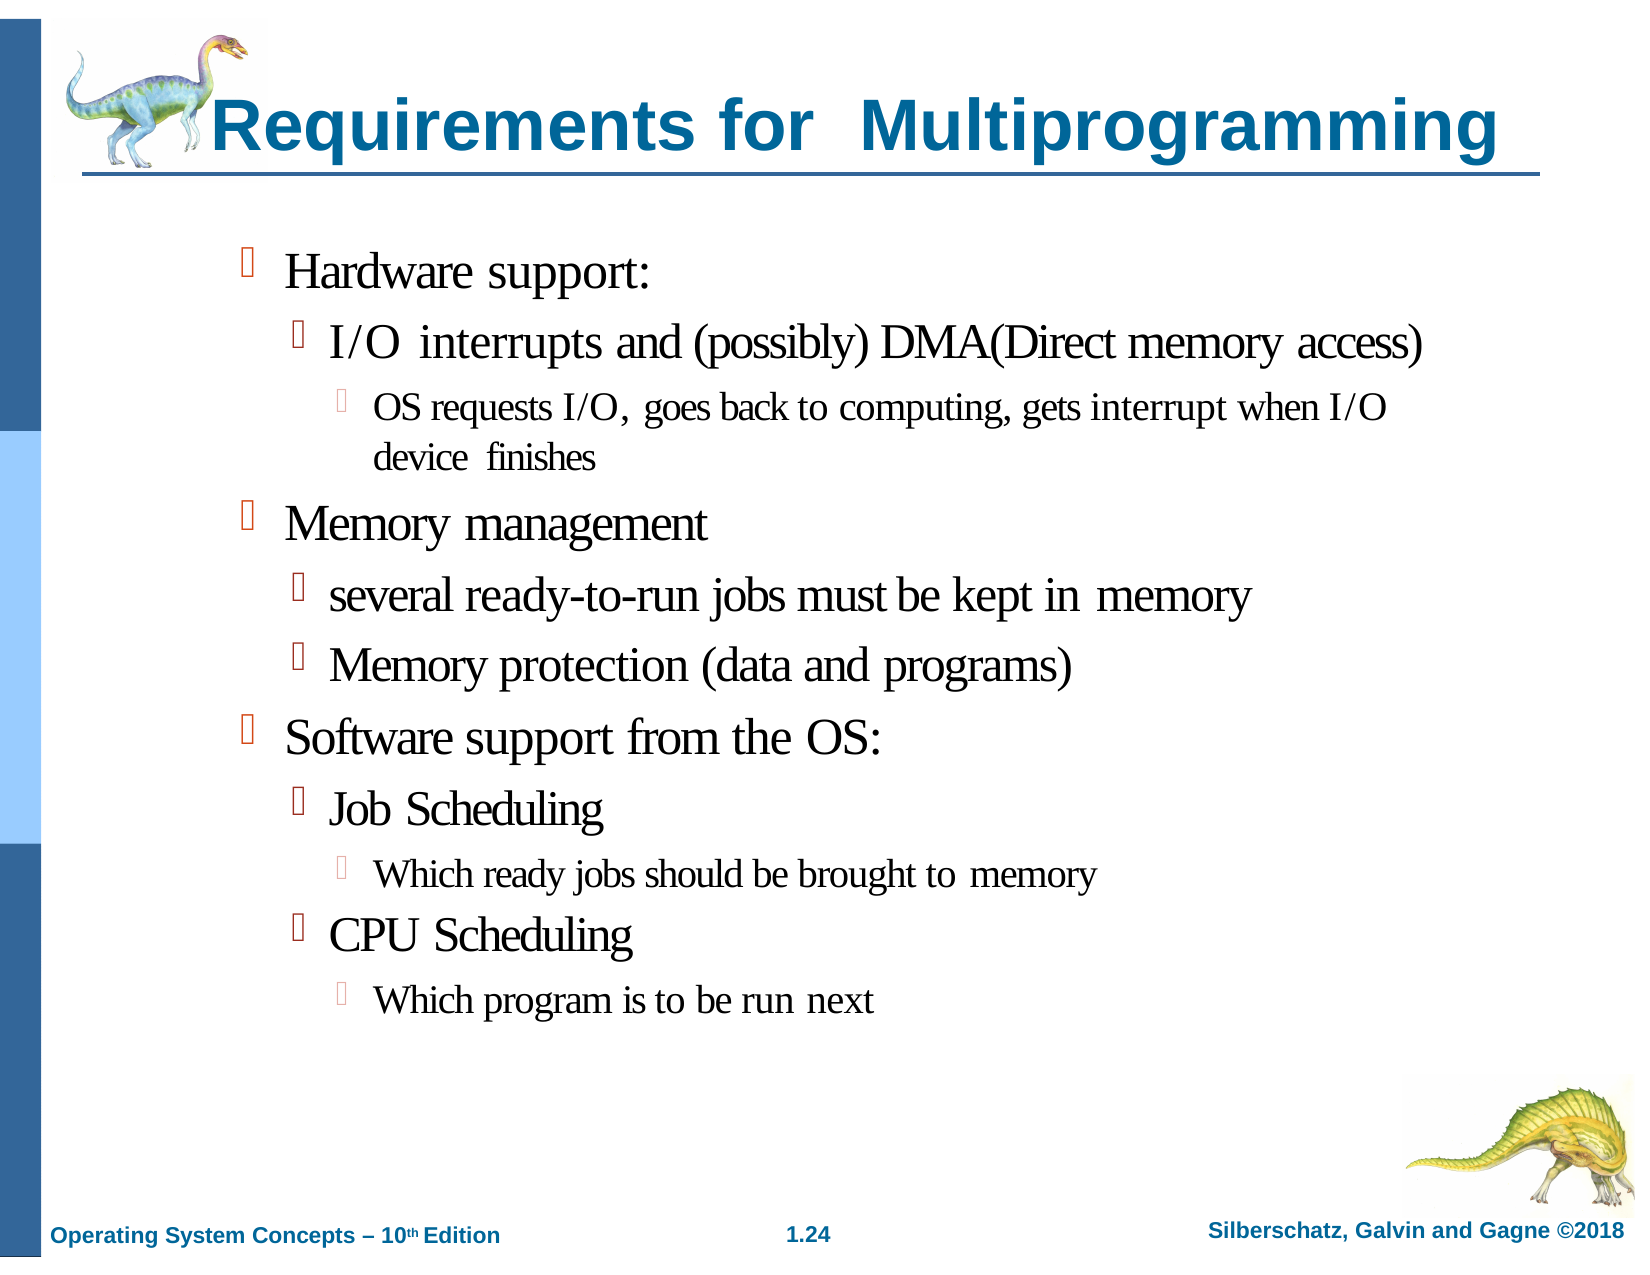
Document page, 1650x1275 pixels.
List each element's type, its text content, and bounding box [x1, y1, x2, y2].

picture [51, 18, 268, 183]
text_box [0, 431, 42, 1257]
slide_number Operating System Concepts – 10th Edition [47, 1221, 508, 1275]
text_box Hardware support: I/O interrupts and (possibly) DMA(Direct memory access) OS requests I/O, goes back to computing, gets interrupt when I/O device finishes Memory management several ready-to-run jobs must be kept in memory Memory protection (data and programs) Software support from the OS: Job Scheduling Which ready jobs should be brought to memory CPU Scheduling Which program is to be run next [238, 223, 1490, 1022]
title Requirements for Multiprogramming [208, 75, 1503, 291]
footer Silberschatz, Galvin and Gagne ©2018 [1206, 1215, 1626, 1275]
slide_number 1. [783, 1219, 838, 1275]
text_box [1402, 1074, 1635, 1218]
